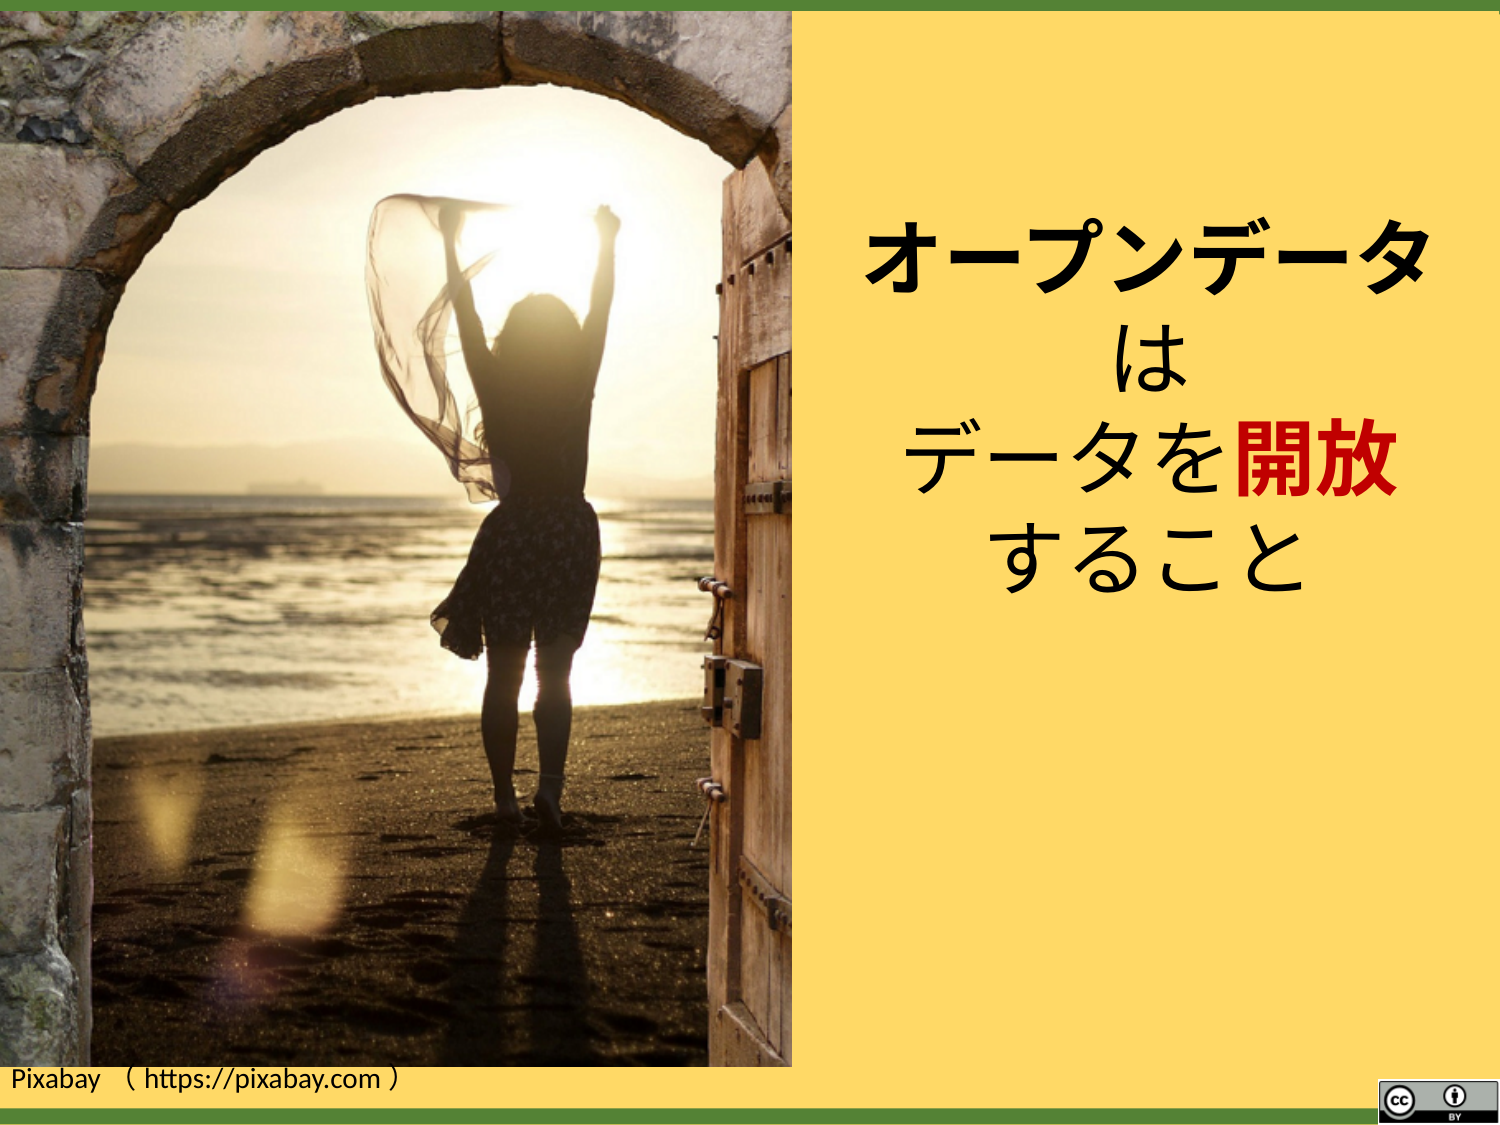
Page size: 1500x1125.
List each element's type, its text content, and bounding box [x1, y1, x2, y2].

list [0, 11, 792, 1067]
text_box [0, 10, 1500, 1068]
text_box Pixabay（https://pixabay.com） [0, 1067, 751, 1102]
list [1378, 1079, 1500, 1125]
text_box オープンデータ は データを開放 すること [817, 198, 1481, 614]
